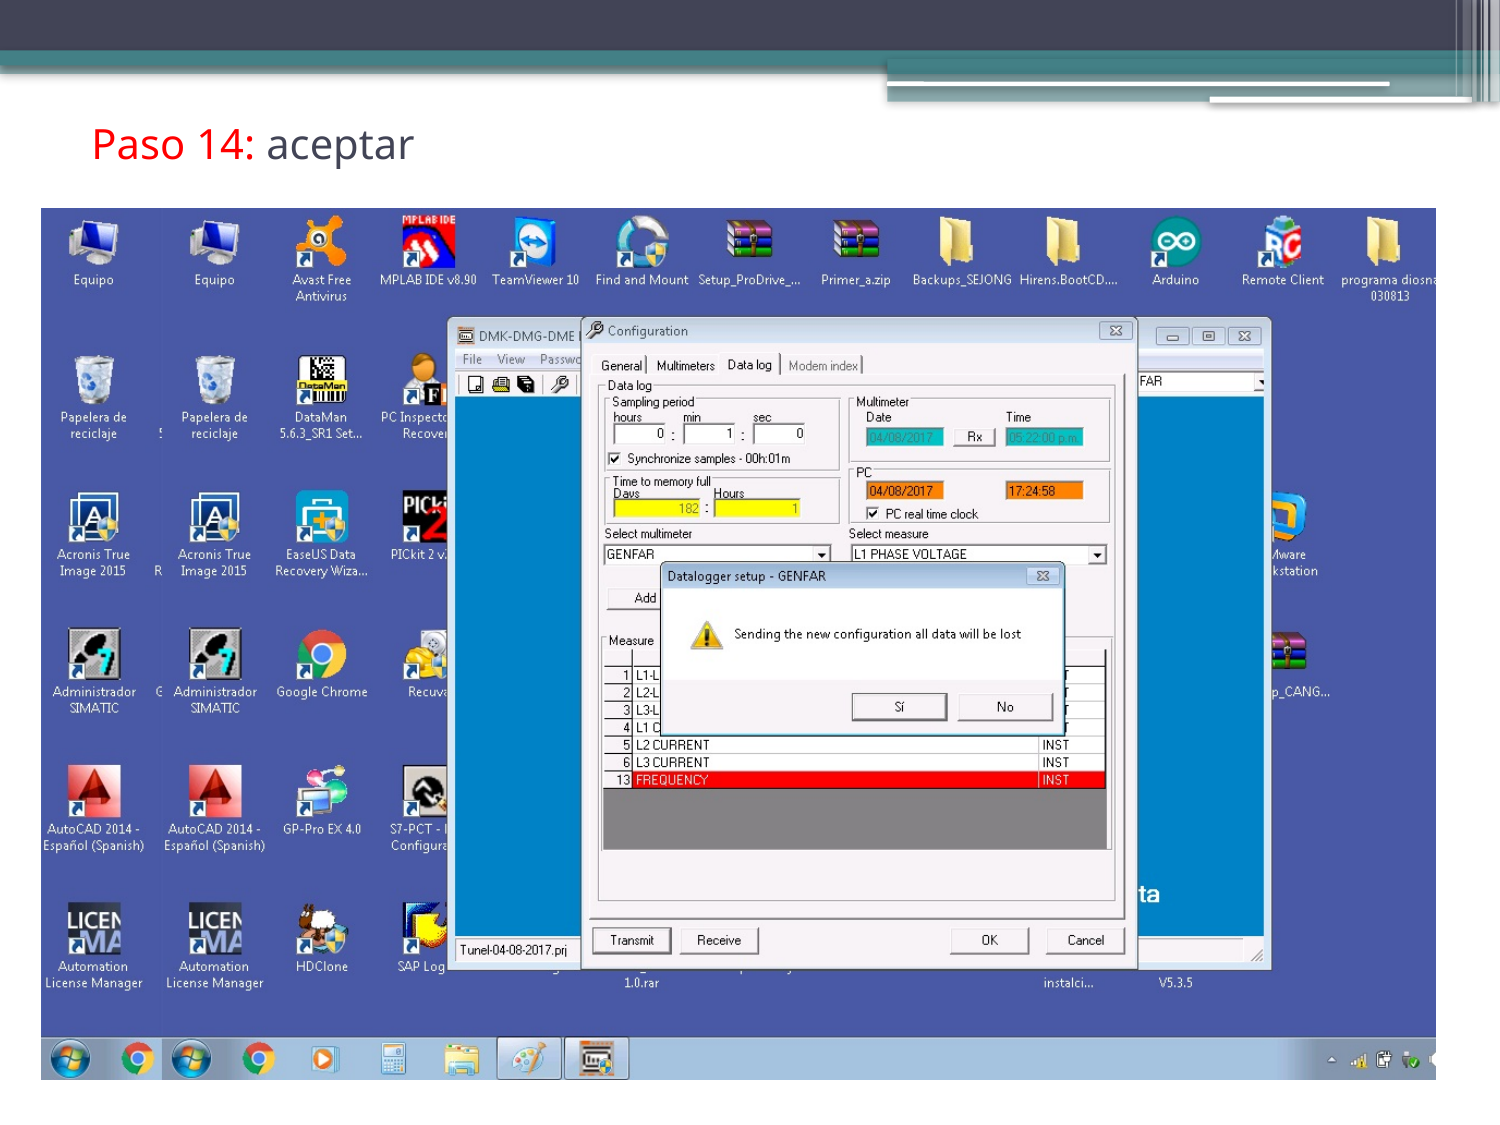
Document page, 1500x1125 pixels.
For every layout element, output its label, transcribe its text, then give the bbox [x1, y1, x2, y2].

title Paso 14: aceptar [76, 101, 1427, 185]
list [41, 207, 1436, 1080]
